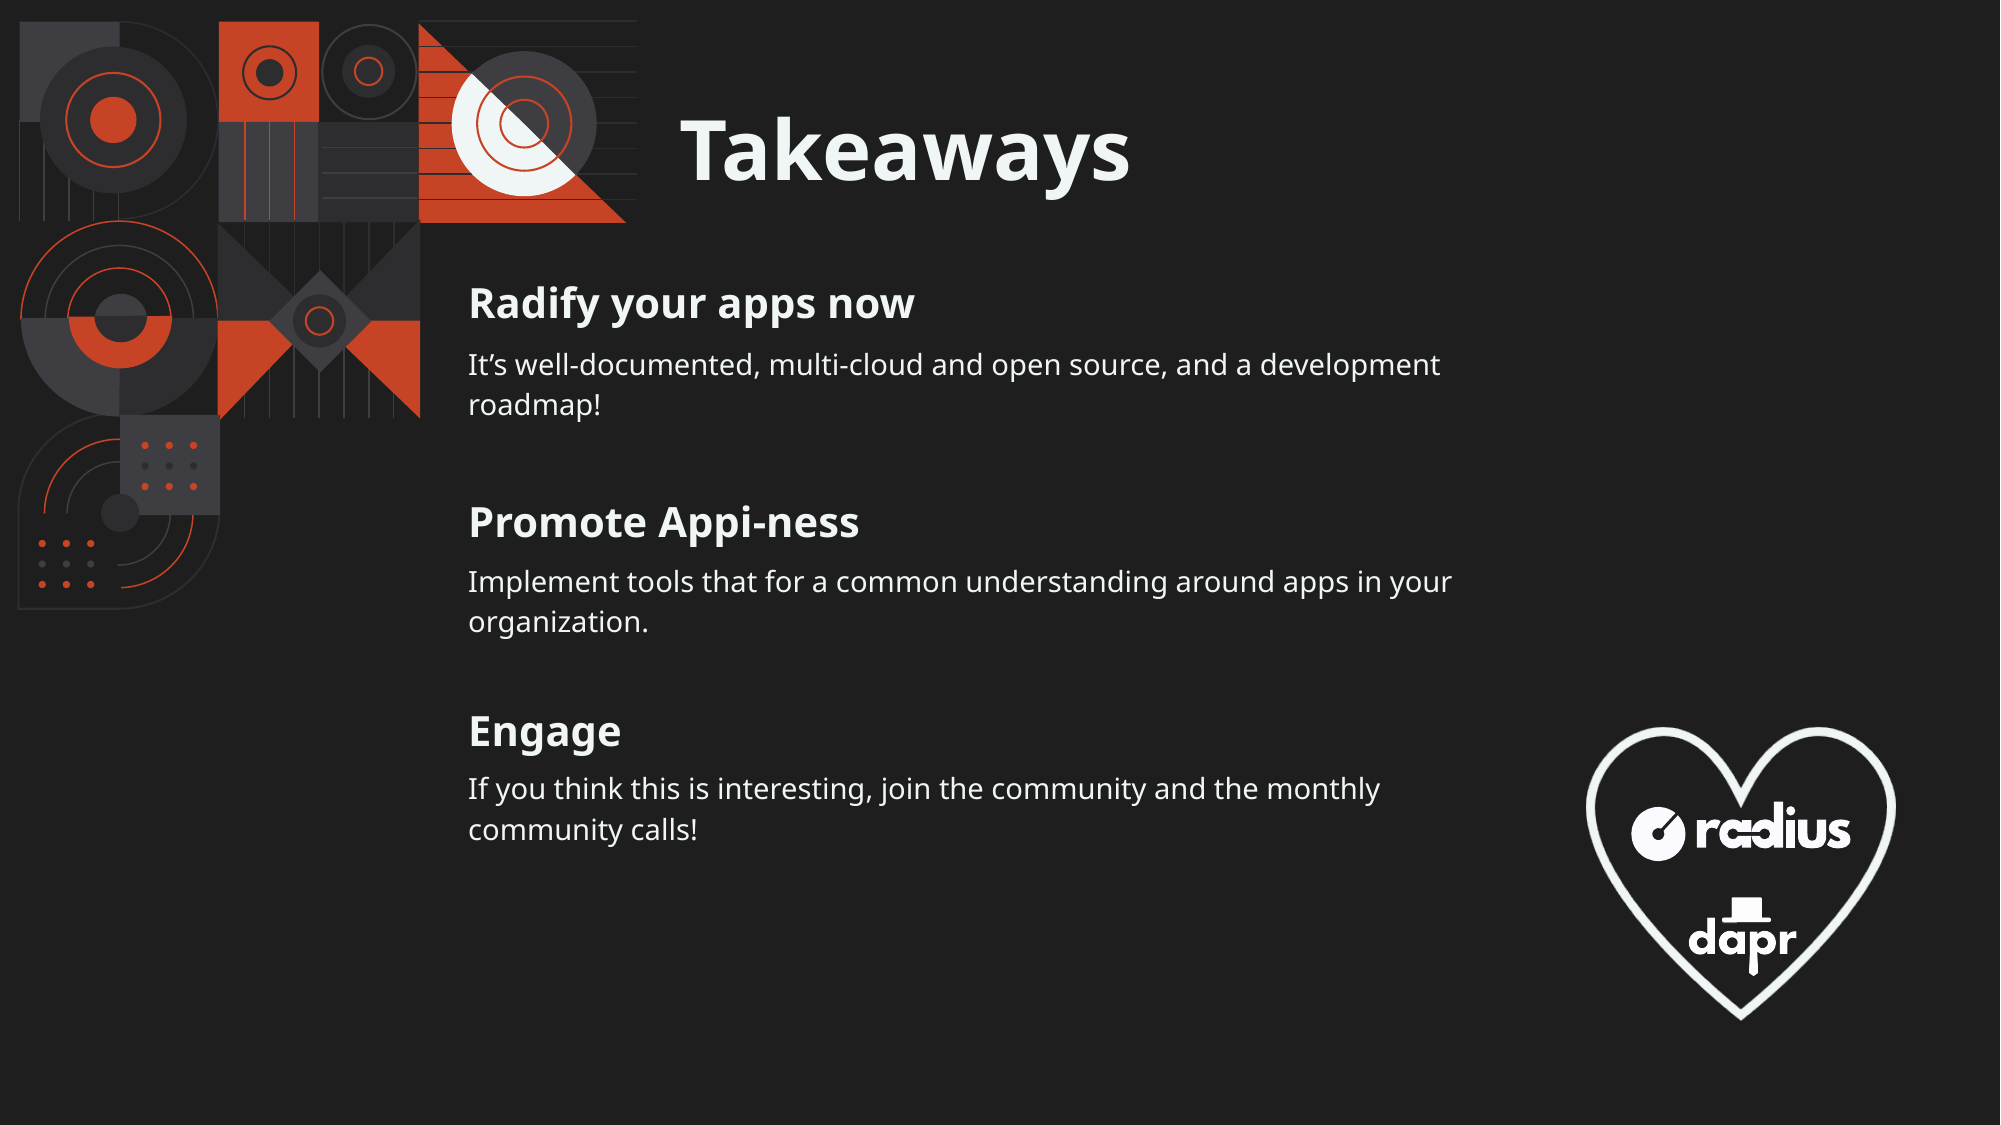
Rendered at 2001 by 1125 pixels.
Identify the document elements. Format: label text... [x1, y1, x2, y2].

list It’s well-documented, multi-cloud and open source, and a development roadmap! [448, 321, 1524, 473]
subtitle Promote Appi-ness [448, 473, 1500, 537]
list Implement tools that for a common understanding around apps in your organization. [448, 537, 1524, 690]
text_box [1521, 654, 1960, 1093]
subtitle Radify your apps now [448, 249, 1500, 321]
subtitle Engage [448, 690, 1500, 745]
list If you think this is interesting, join the community and the monthly community calls! [448, 745, 1500, 897]
title Takeaways [659, 76, 1867, 203]
